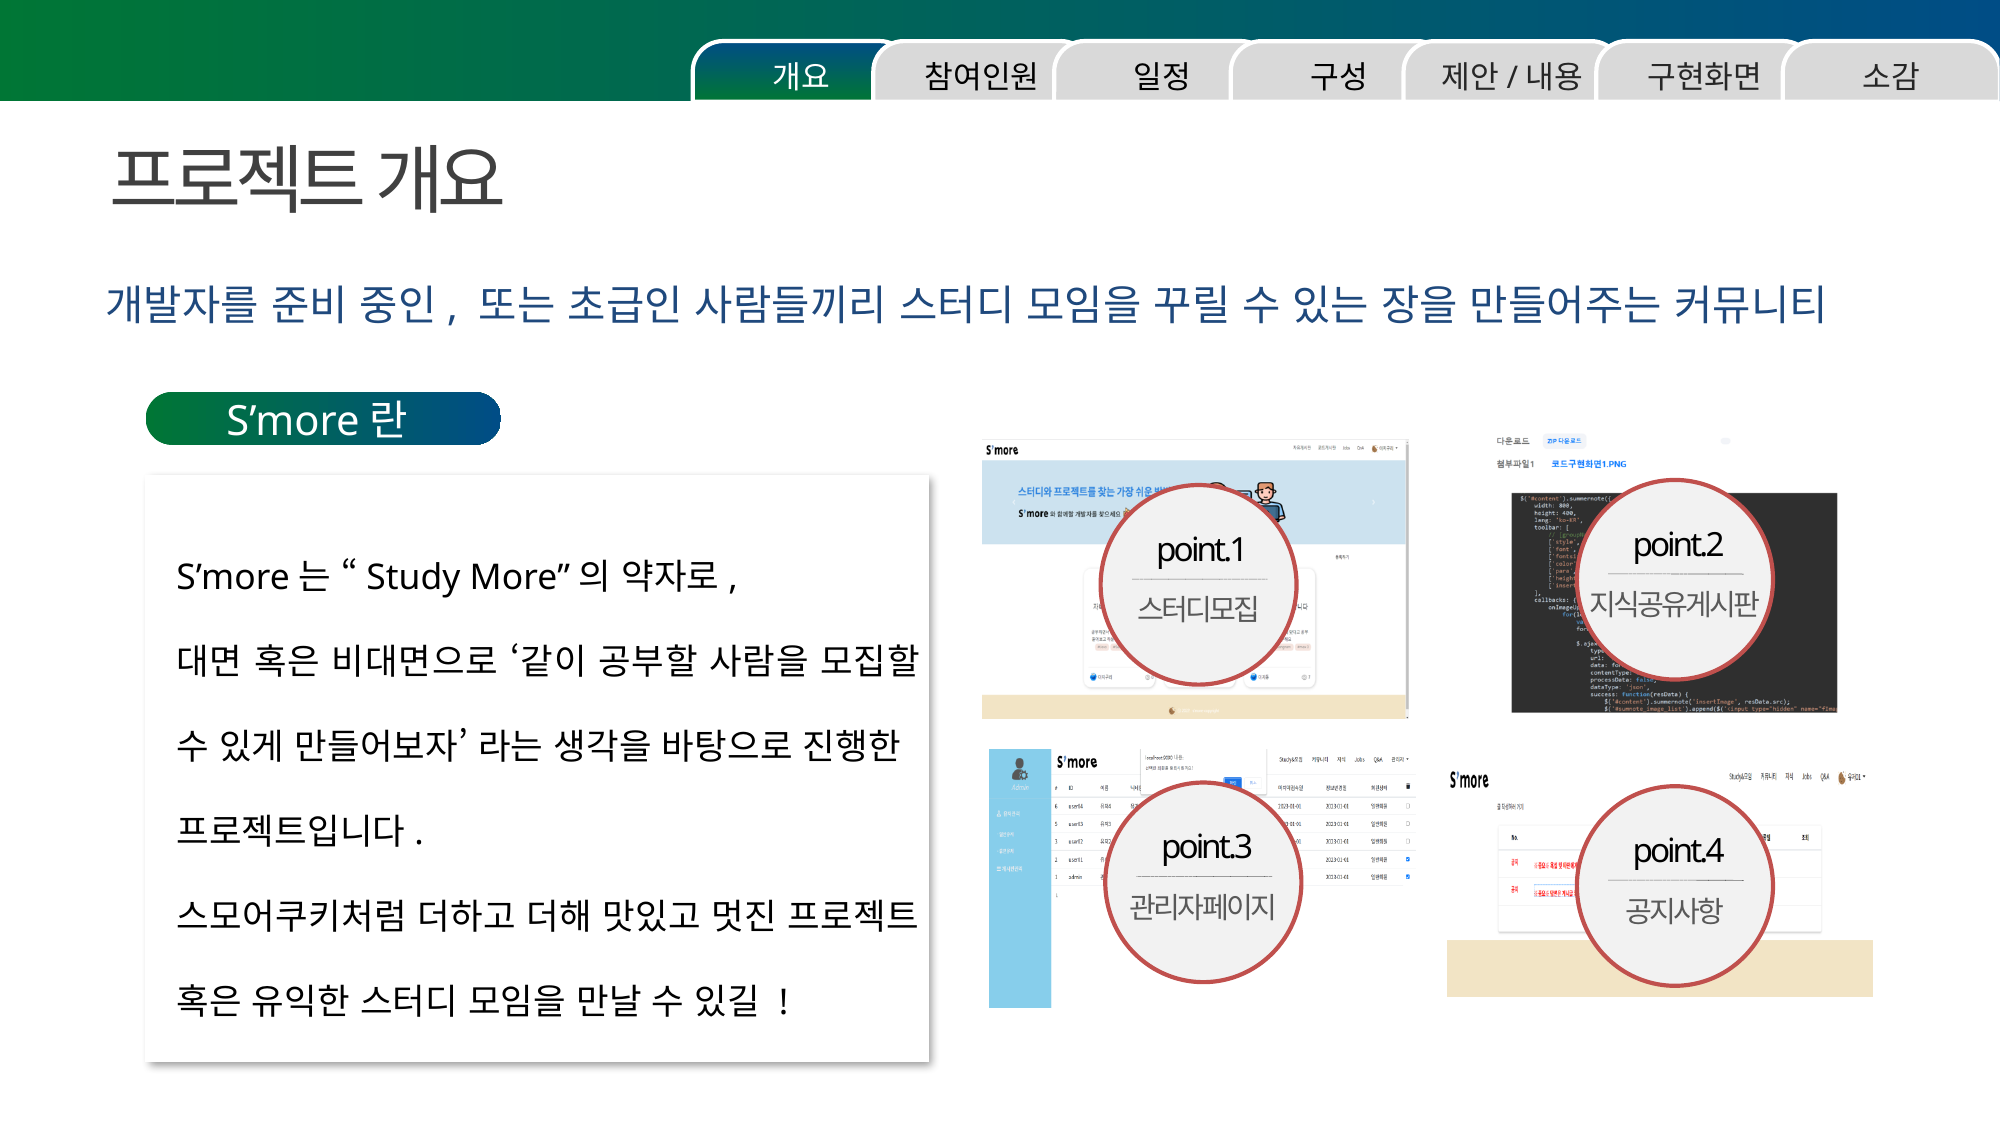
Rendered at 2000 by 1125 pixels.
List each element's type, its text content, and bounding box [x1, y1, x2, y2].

text_box 프로젝트 개요 [94, 125, 522, 231]
picture [989, 749, 1416, 1009]
text_box S’more는 “Study More”의 약자로, 대면 혹은 비대면으로 ‘같이 공부할 사람을 모집할 수 있게 만들어보자’ 라는 생각을 바탕으로 진행한 프로젝트입니다. 스모어쿠키처럼 더하고 더해 맛있고 멋진 프로젝트 혹은 유익한 스터디 모임을 만날 수 있길 ! [161, 503, 936, 1030]
text_box [0, 0, 1310, 103]
picture [1487, 431, 1843, 717]
text_box S’more란 [143, 390, 504, 447]
picture [1446, 768, 1874, 1009]
picture [981, 439, 1409, 720]
text_box [146, 476, 929, 1062]
text_box 개발자를 준비 중인, 또는 초급인 사람들끼리 스터디 모임을 꾸릴 수 있는 장을 만들어주는 커뮤니티 [1382, 243, 1980, 365]
text_box [1382, 0, 2000, 57]
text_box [1315, 0, 1377, 437]
text_box 개발자를 준비 중인, 또는 초급인 사람들끼리 스터디 모임을 꾸릴 수 있는 장을 만들어주는 커뮤니티 [90, 243, 1310, 365]
